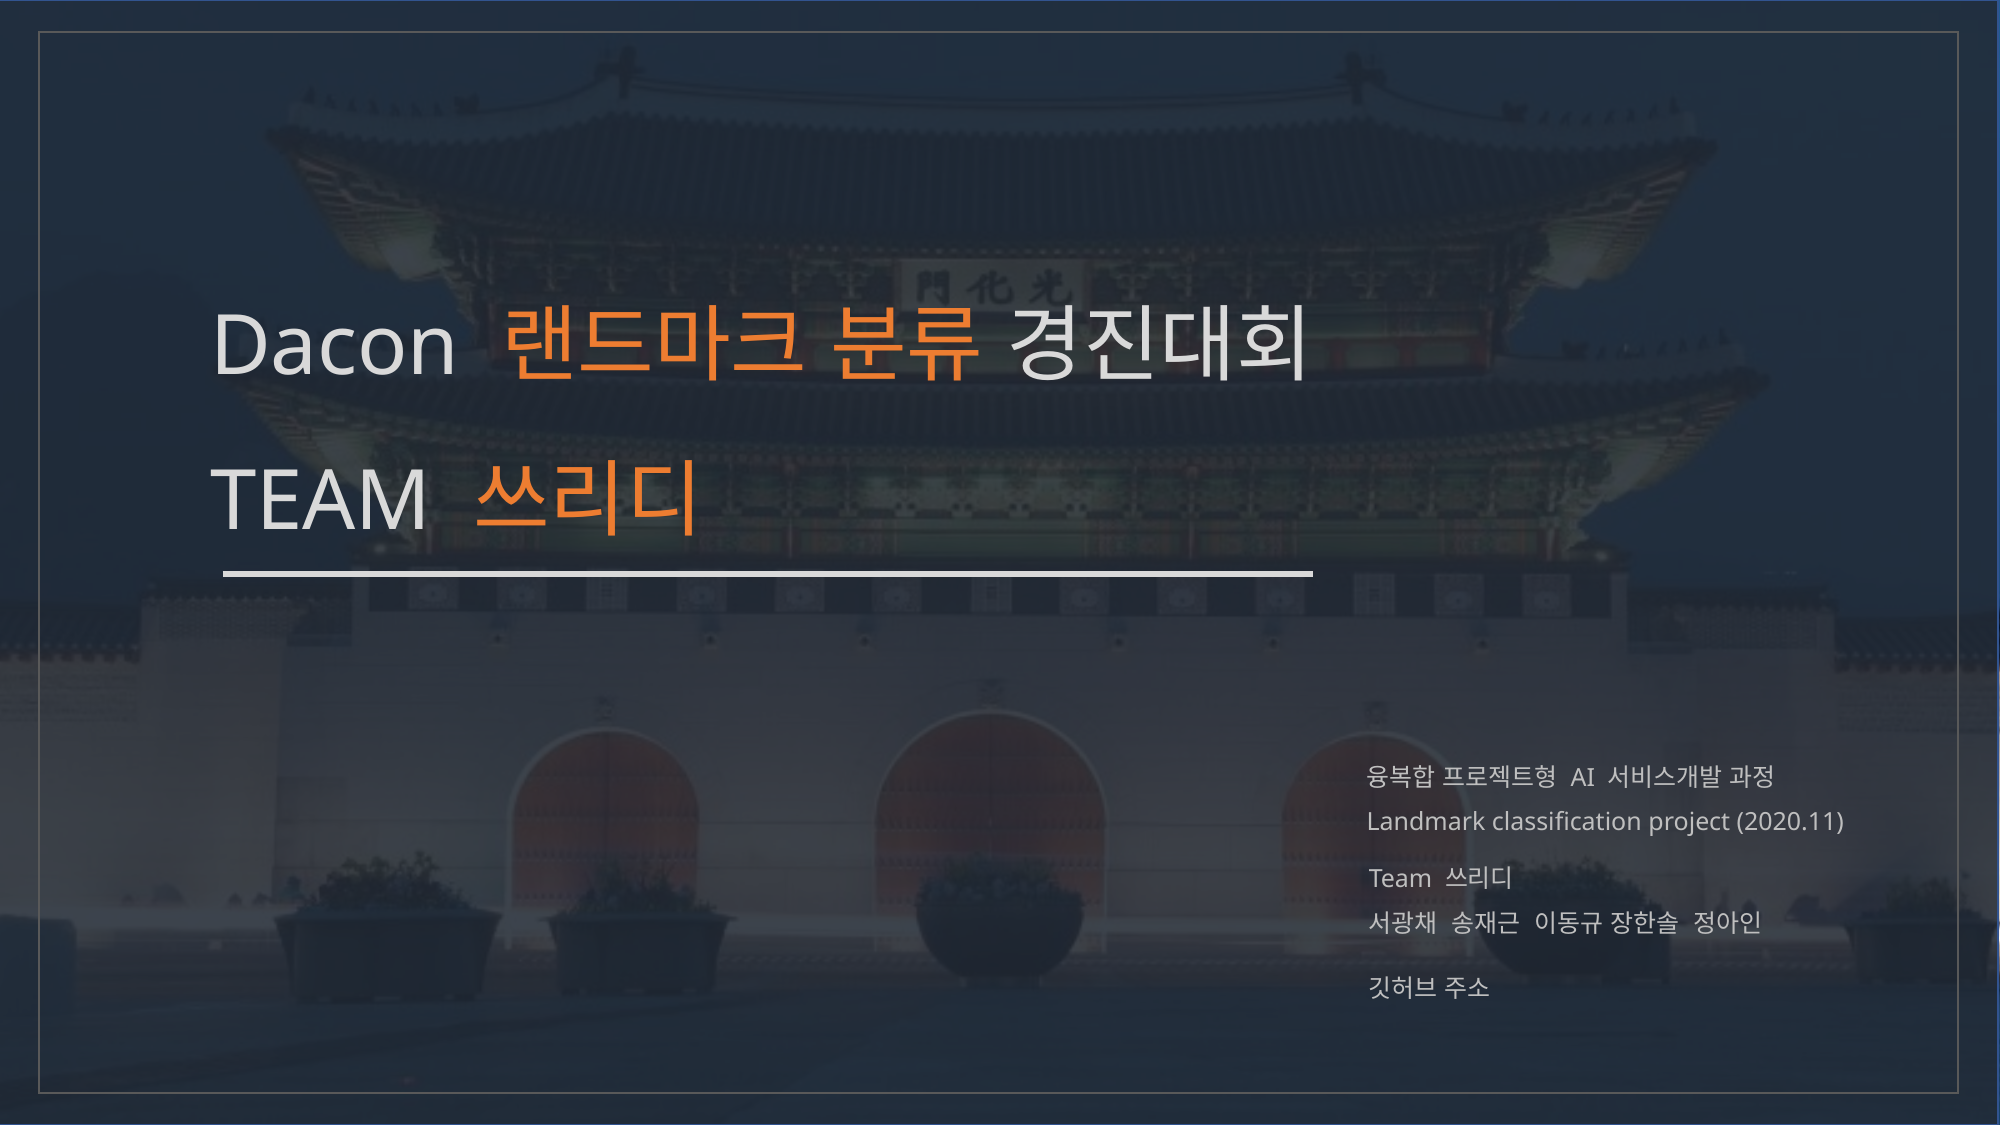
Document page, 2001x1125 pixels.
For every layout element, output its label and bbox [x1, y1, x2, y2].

text_box [1351, 738, 1893, 1007]
picture [0, 0, 2000, 1125]
